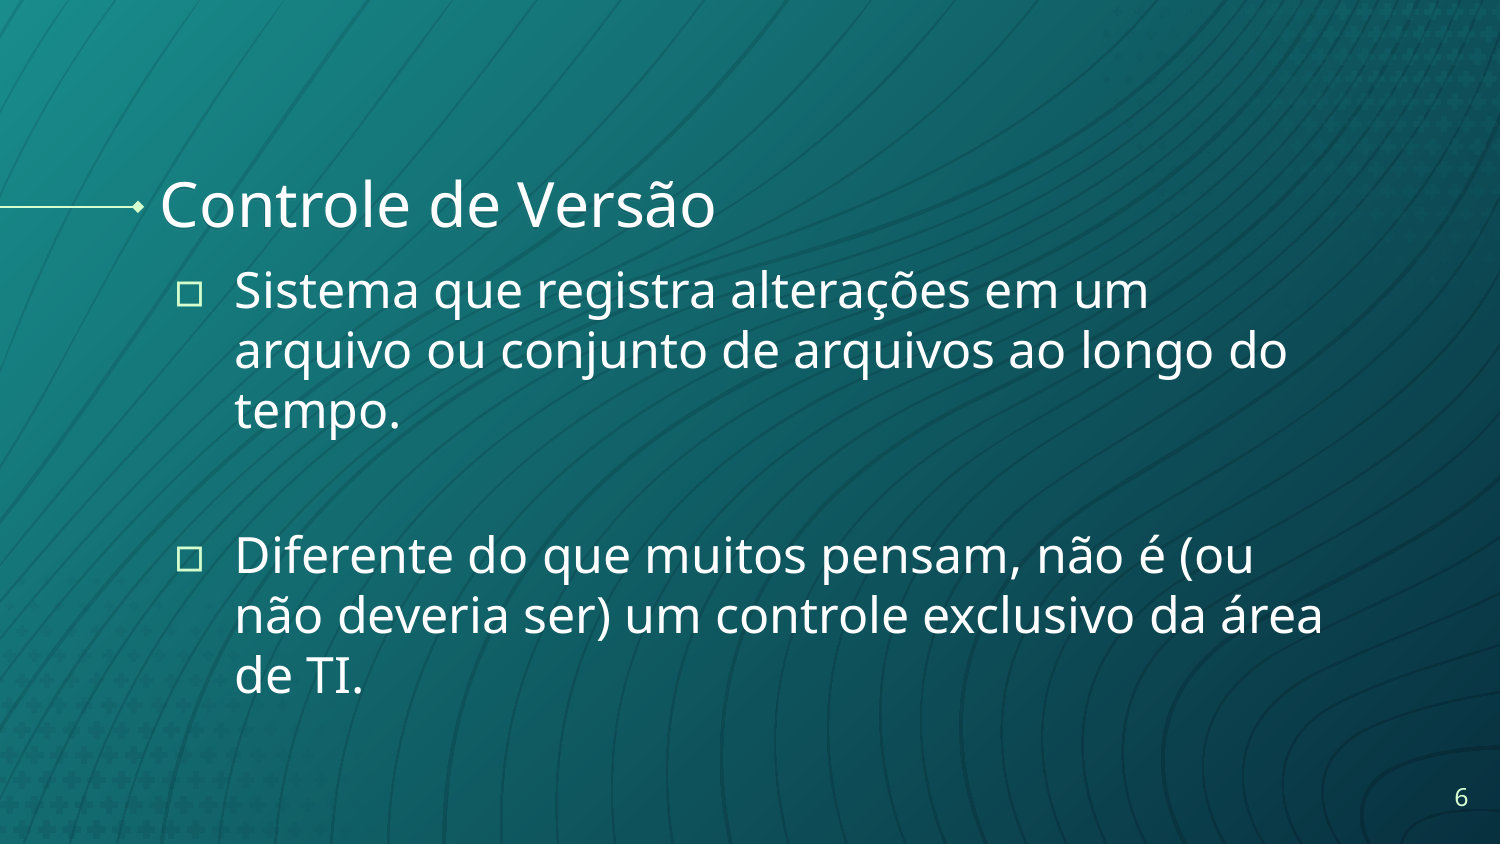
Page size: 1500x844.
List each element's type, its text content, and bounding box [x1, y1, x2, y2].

title Controle de Versão [159, 174, 1340, 240]
list Sistema que registra alterações em um arquivo ou conjunto de arquivos ao longo do tempo. Diferente do que muitos pensam, não é (ou não deveria ser) um controle exclusivo da área de TI. [159, 258, 1340, 702]
slide_number 6 [1378, 766, 1469, 832]
